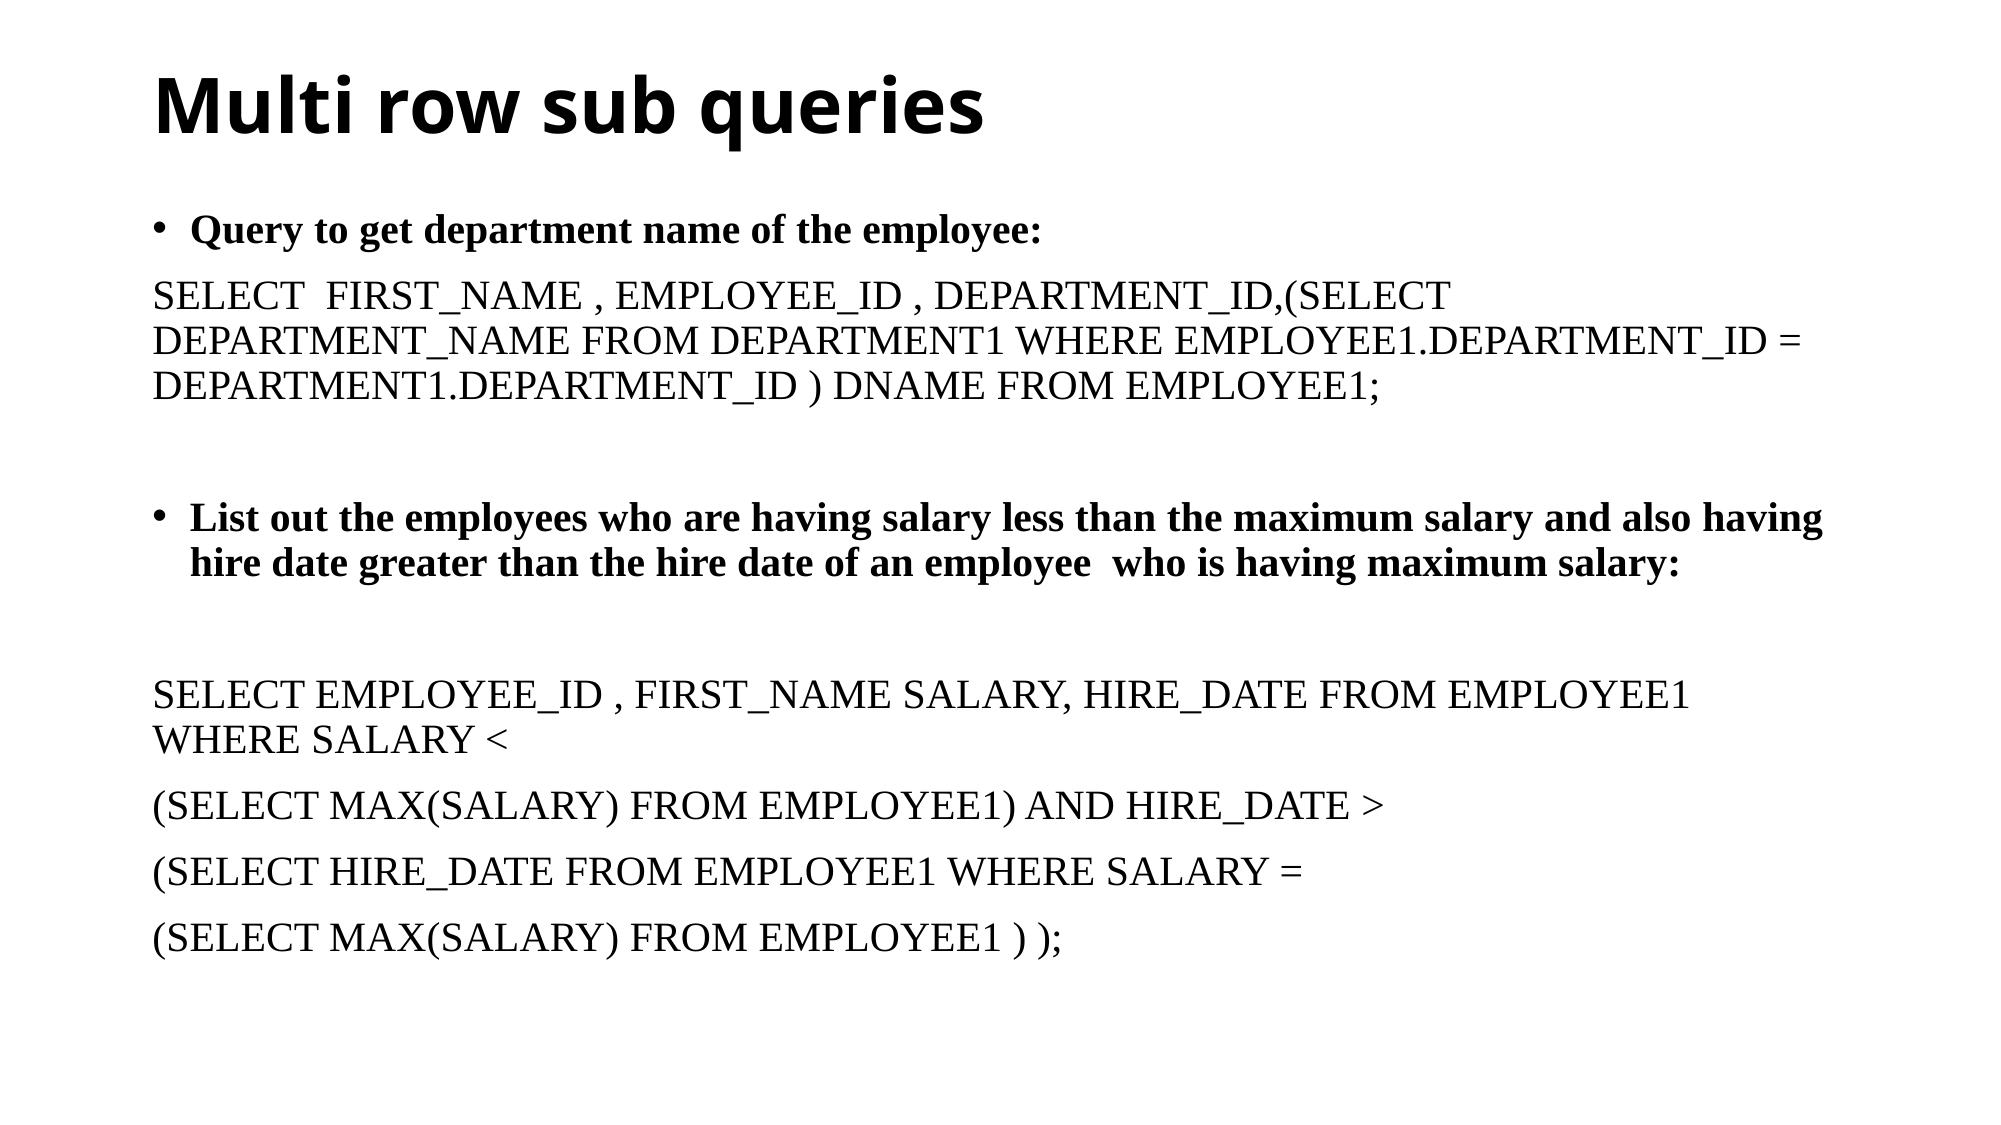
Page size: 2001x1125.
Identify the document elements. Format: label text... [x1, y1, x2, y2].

list Query to get department name of the employee: SELECT FIRST_NAME , EMPLOYEE_ID , DEPARTMENT_ID,(SELECT DEPARTMENT_NAME FROM DEPARTMENT1 WHERE EMPLOYEE1.DEPARTMENT_ID = DEPARTMENT1.DEPARTMENT_ID ) DNAME FROM EMPLOYEE1; List out the employees who are having salary less than the maximum salary and also having hire date greater than the hire date of an employee who is having maximum salary: SELECT EMPLOYEE_ID , FIRST_NAME SALARY, HIRE_DATE FROM EMPLOYEE1 WHERE SALARY < (SELECT MAX(SALARY) FROM EMPLOYEE1) AND HIRE_DATE > (SELECT HIRE_DATE FROM EMPLOYEE1 WHERE SALARY = (SELECT MAX(SALARY) FROM EMPLOYEE1 ) ); [137, 200, 1863, 1014]
title Multi row sub queries [137, 59, 1863, 159]
